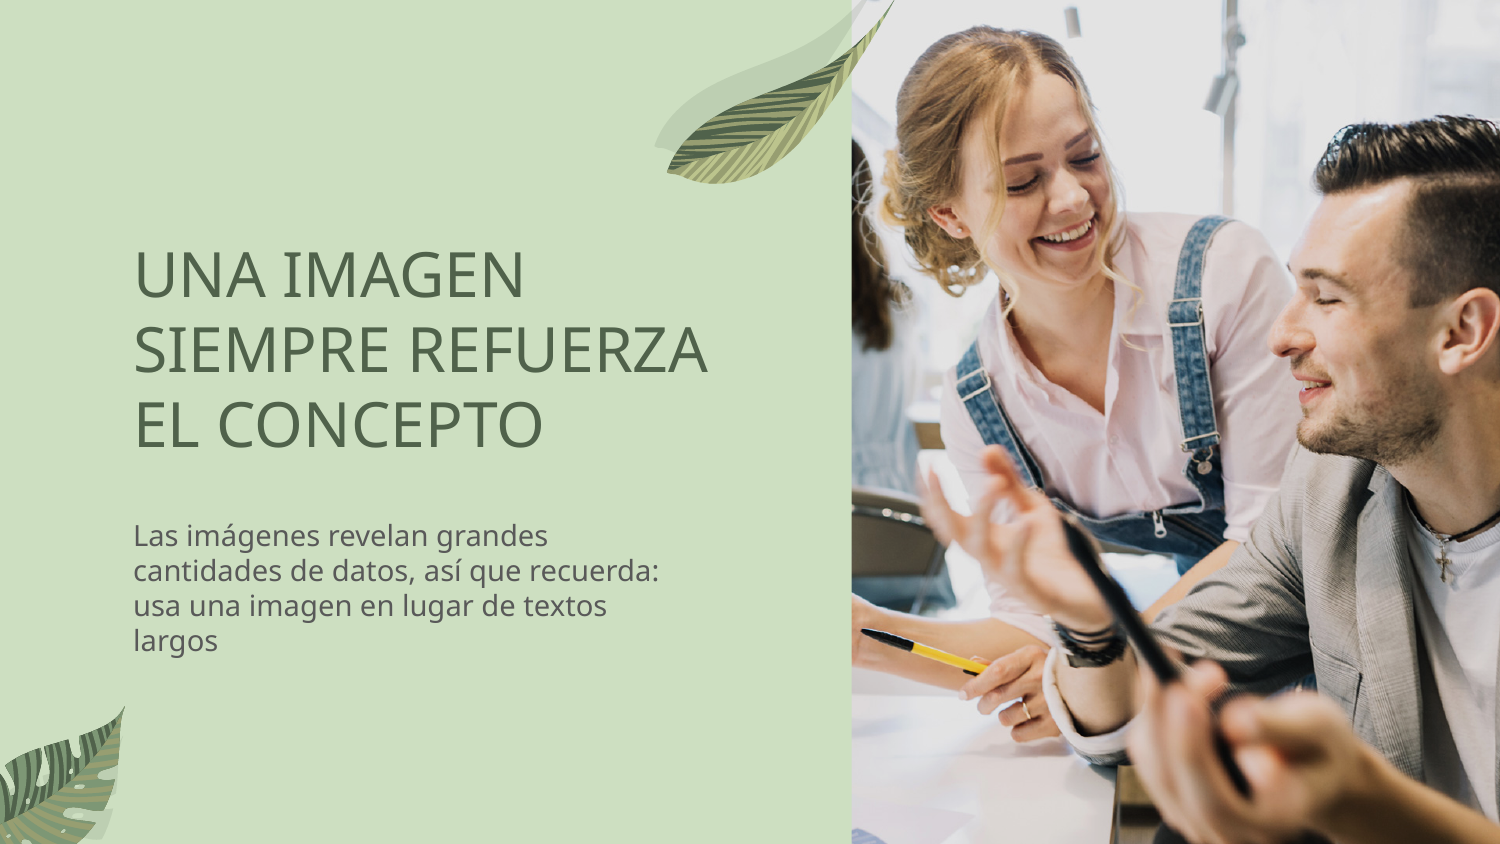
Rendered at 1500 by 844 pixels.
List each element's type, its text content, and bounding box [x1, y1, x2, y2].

subtitle Las imágenes revelan grandes cantidades de datos, así que recuerda: usa una imagen en lugar de textos largos [118, 513, 706, 661]
picture [851, 0, 1500, 844]
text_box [654, 0, 900, 185]
title UNA IMAGEN SIEMPRE REFUERZA EL CONCEPTO [118, 218, 783, 476]
